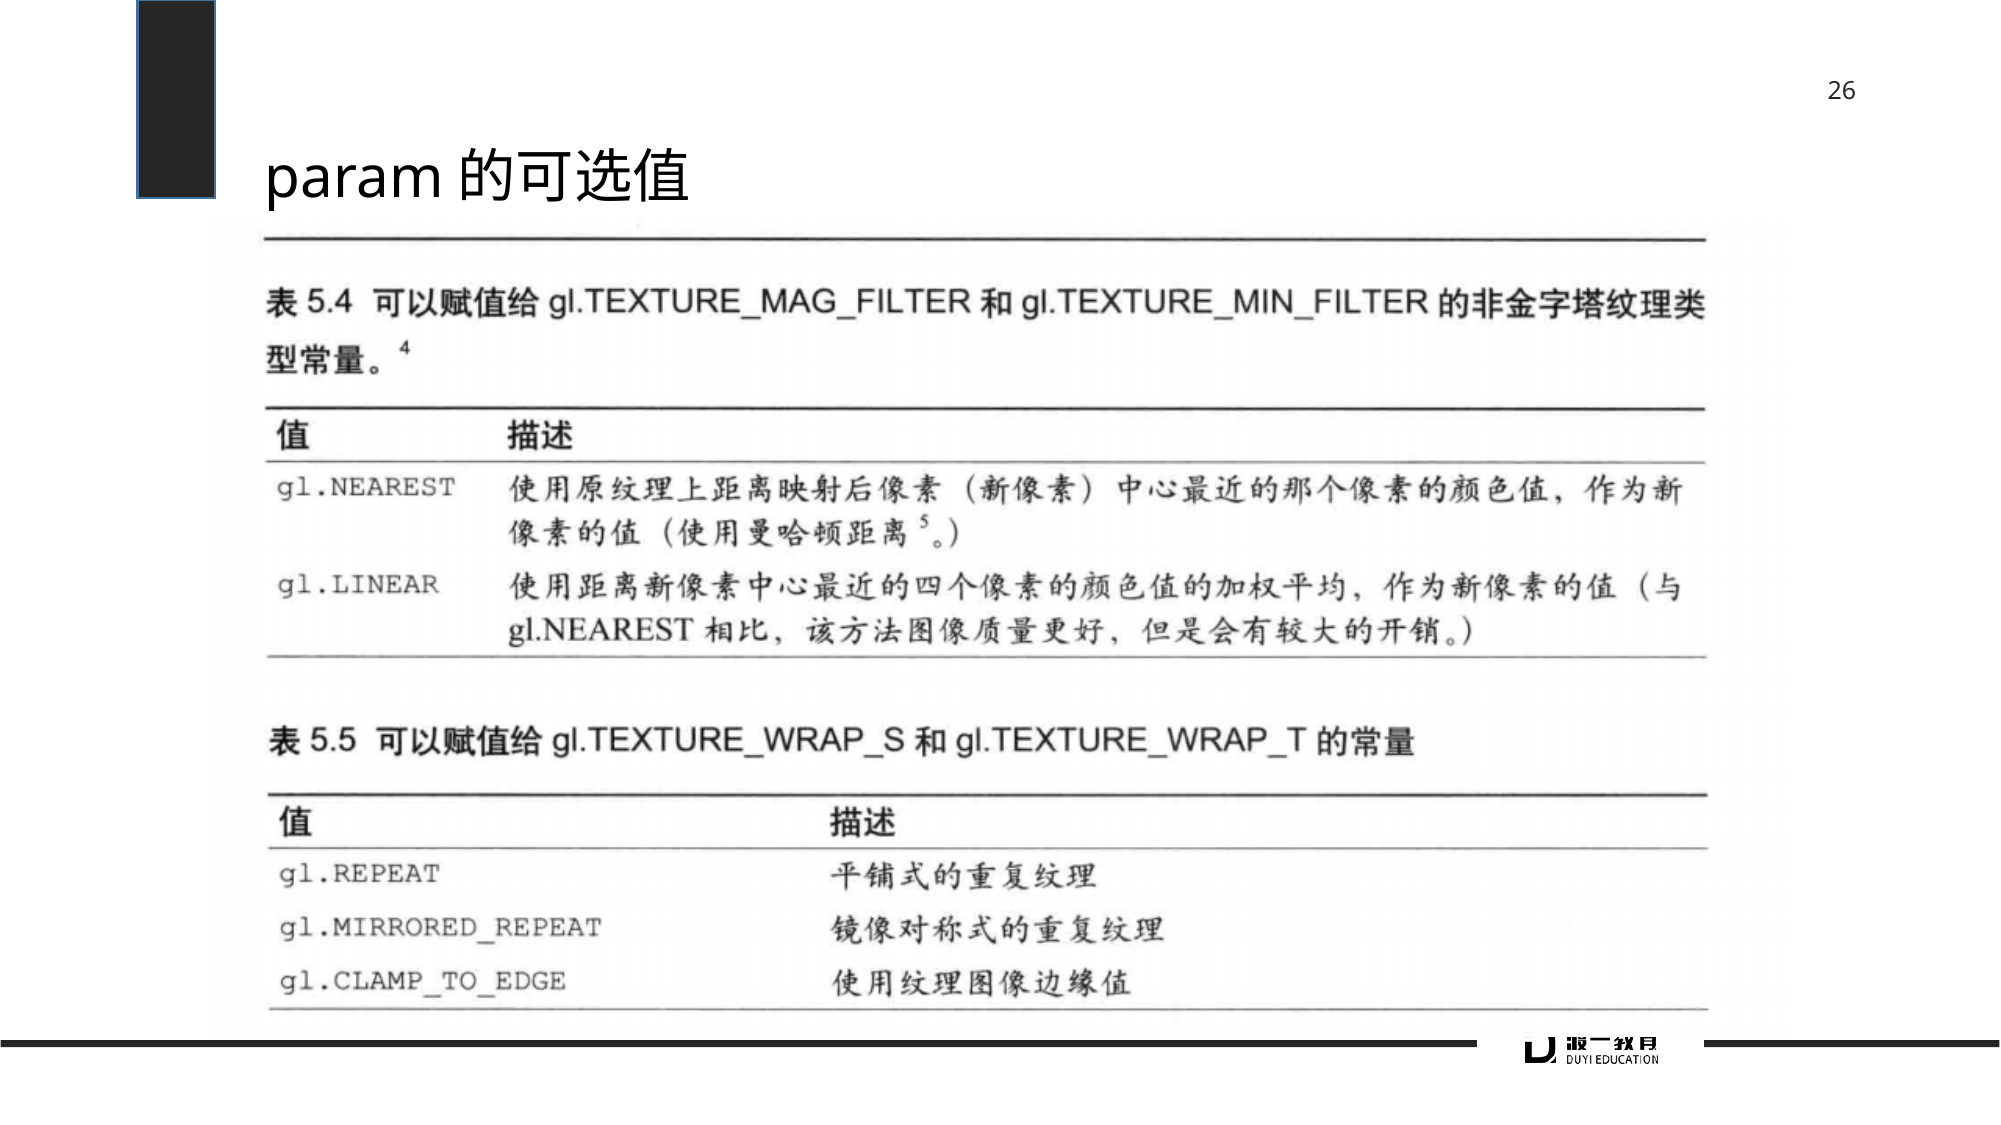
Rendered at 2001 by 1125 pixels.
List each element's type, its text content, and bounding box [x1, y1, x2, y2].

title param的可选值 [249, 93, 1750, 217]
picture [208, 217, 1792, 1081]
